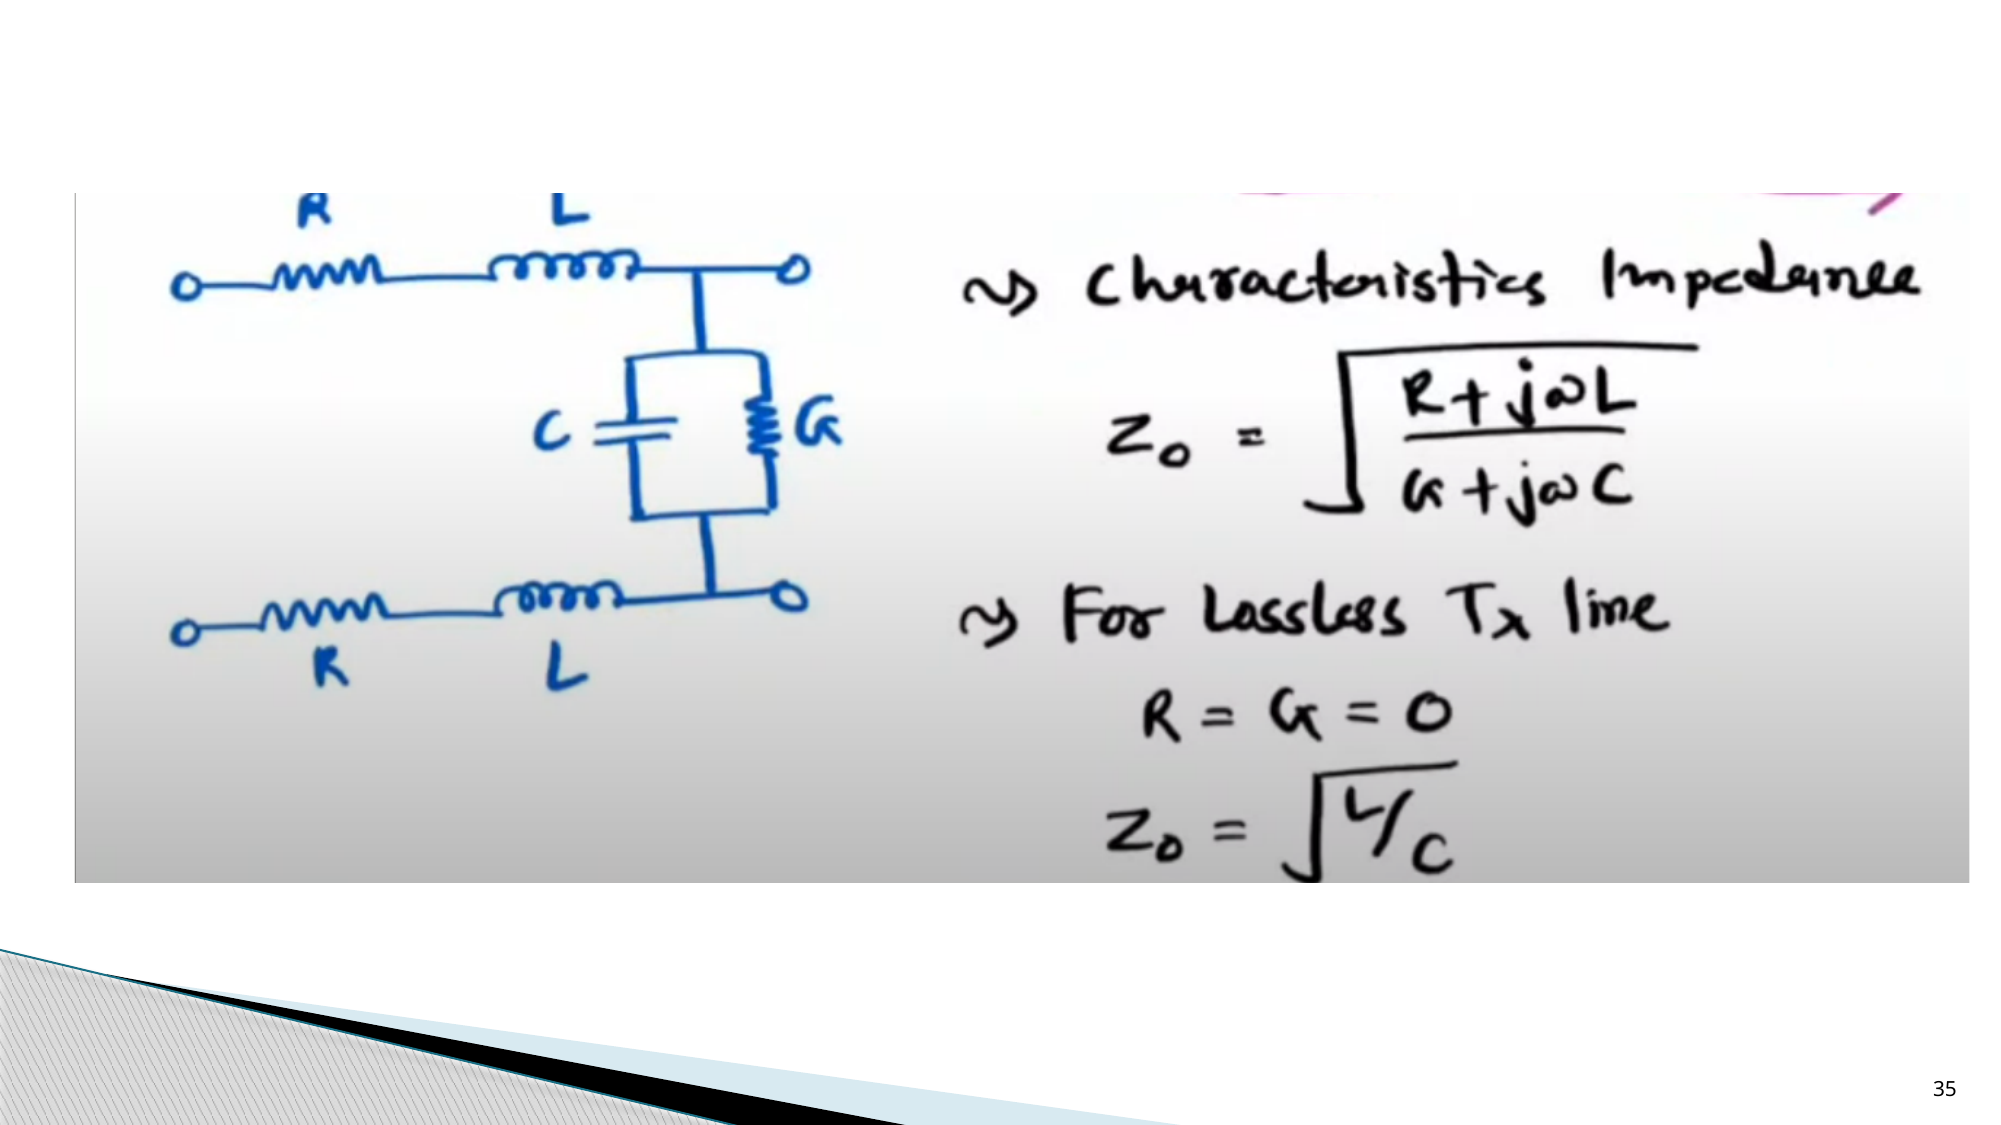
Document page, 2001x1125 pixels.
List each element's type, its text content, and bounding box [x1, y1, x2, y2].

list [74, 192, 1970, 883]
slide_number 35 [1891, 1051, 1972, 1112]
